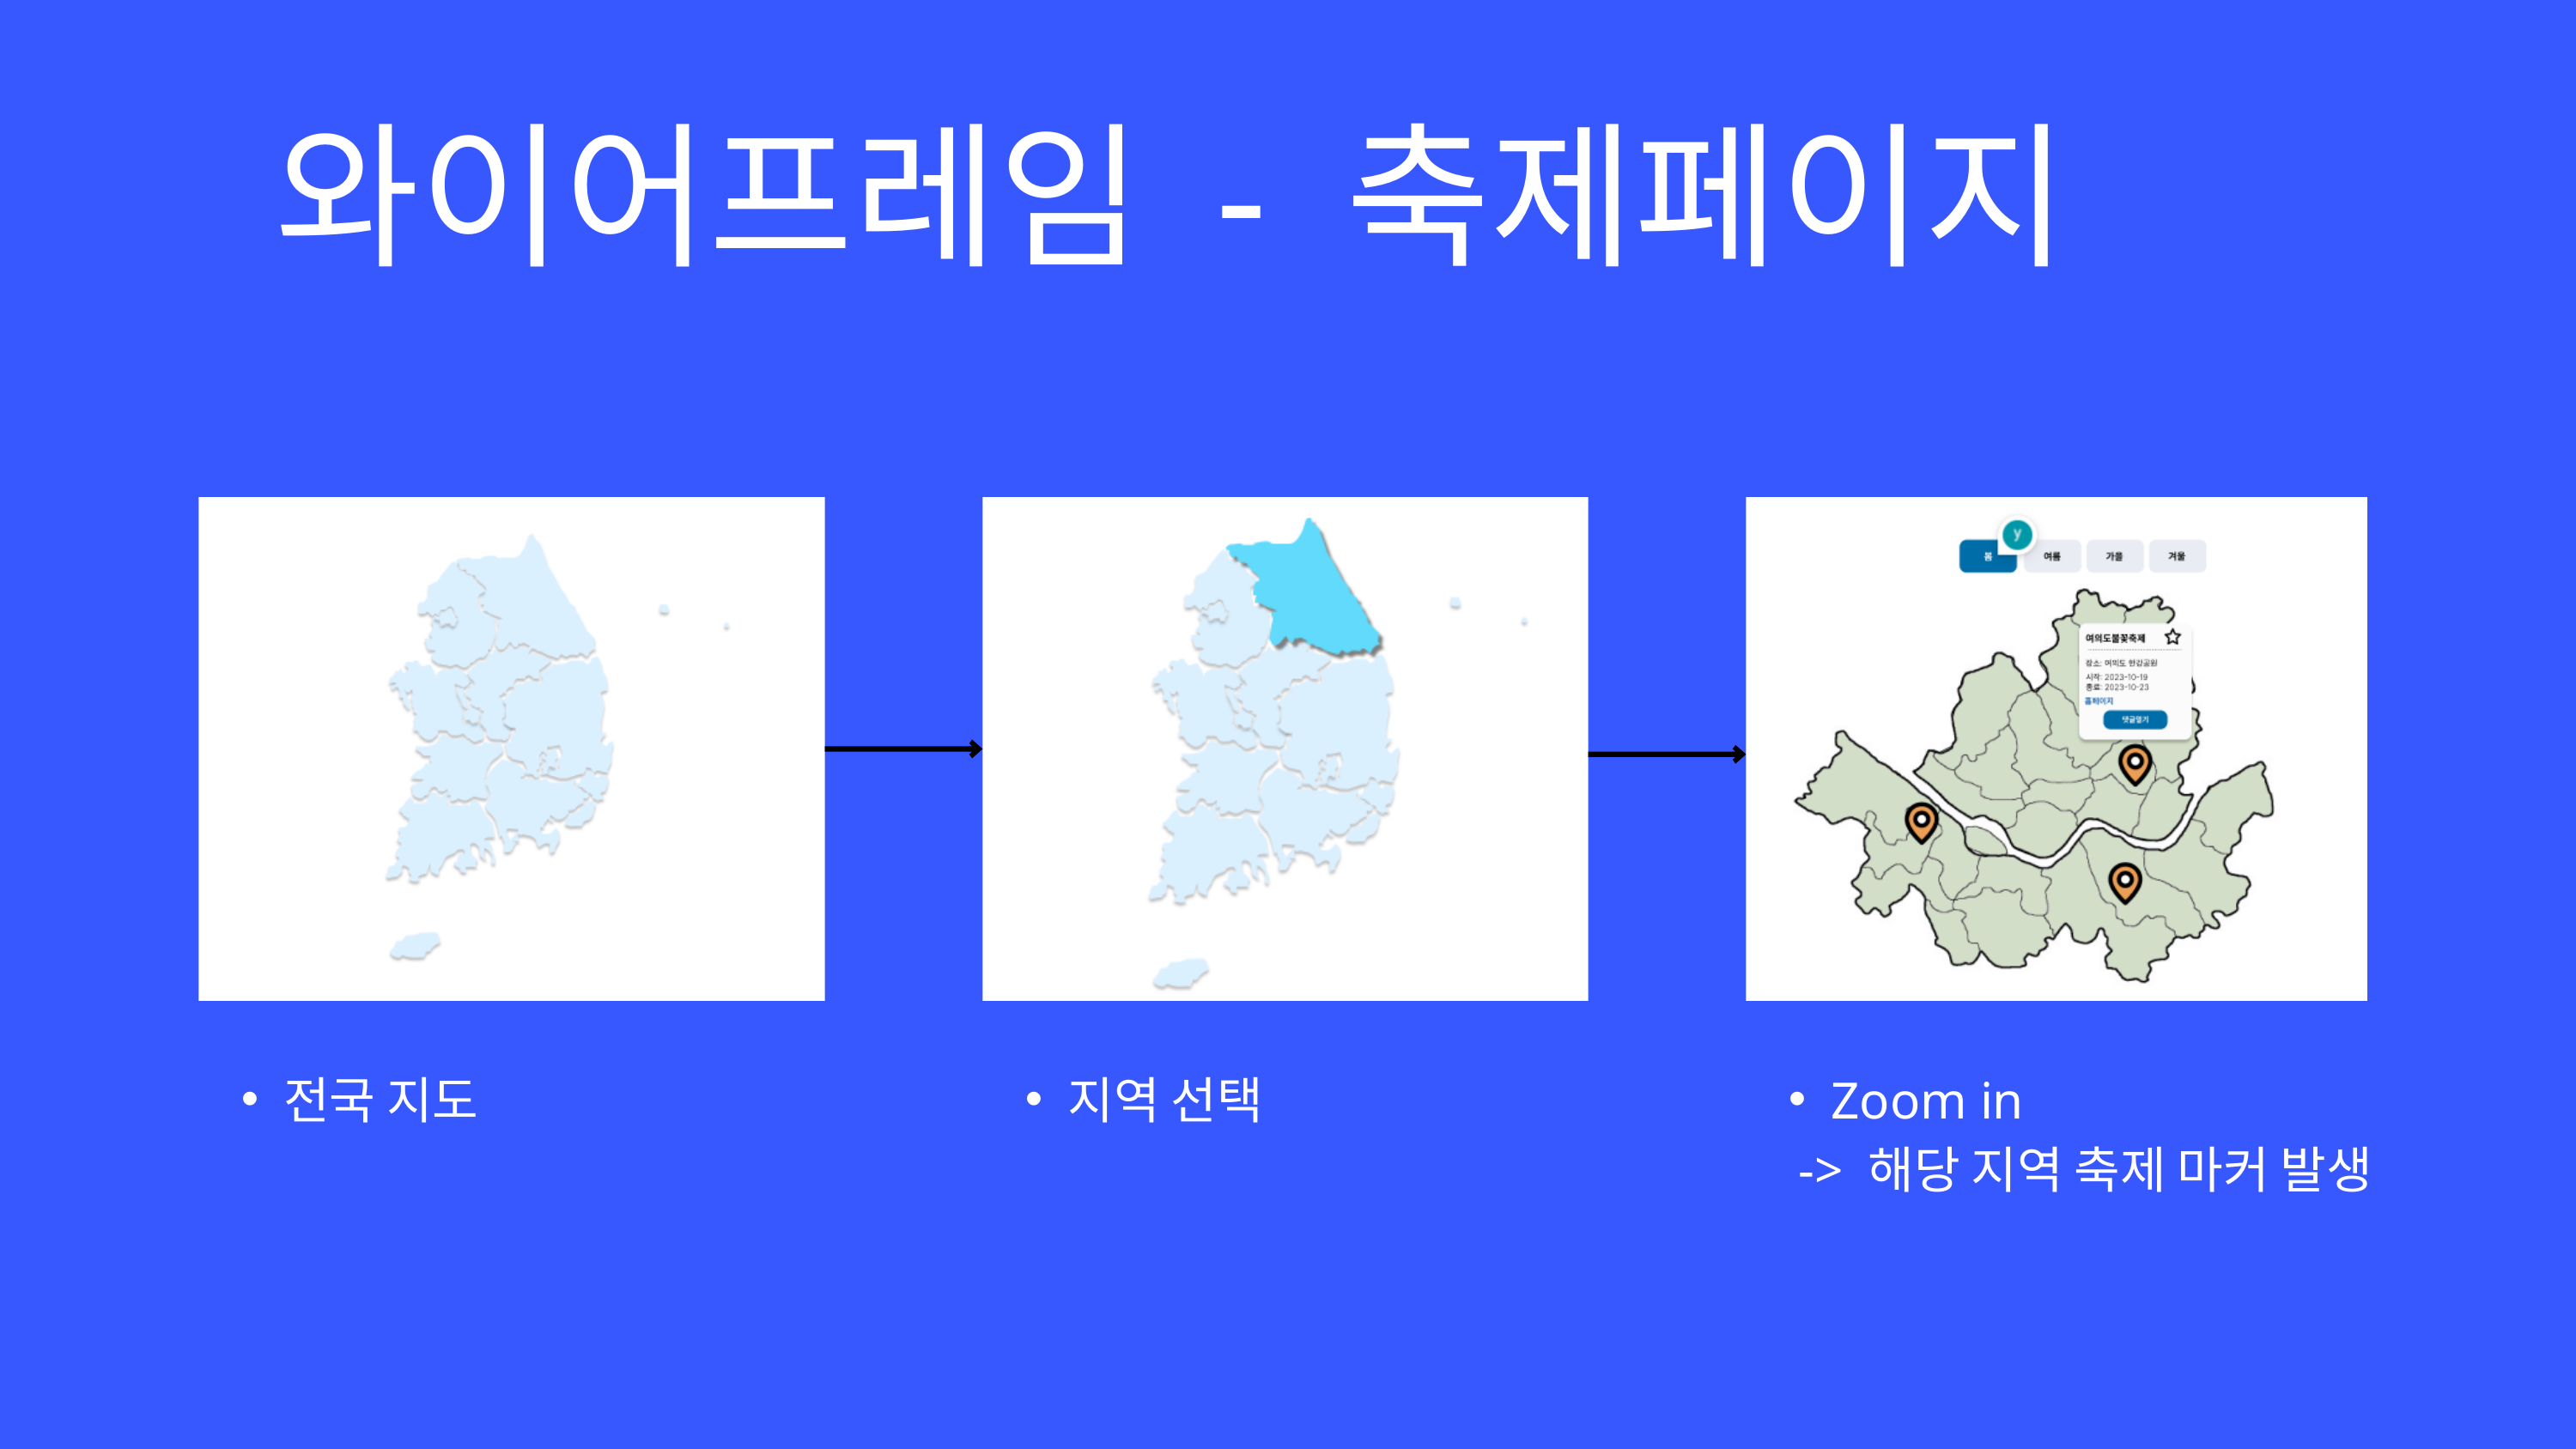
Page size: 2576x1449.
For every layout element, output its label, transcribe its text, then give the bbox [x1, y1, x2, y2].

table_cell [1589, 746, 1743, 754]
text_box 전국 지도 [198, 1058, 982, 1129]
text_box [982, 497, 1589, 1001]
text_box 지역 선택 [982, 1058, 1746, 1129]
text_box 와이어프레임 - 축제페이지 [275, 82, 2232, 287]
table_cell [825, 741, 980, 749]
table_cell [825, 749, 980, 757]
text_box [198, 497, 825, 1001]
text_box [824, 743, 983, 755]
text_box [1746, 497, 2367, 1001]
table_cell [1589, 755, 1744, 762]
text_box Zoom in -> 해당 지역 축제 마커 발생 [1746, 1058, 2573, 1199]
